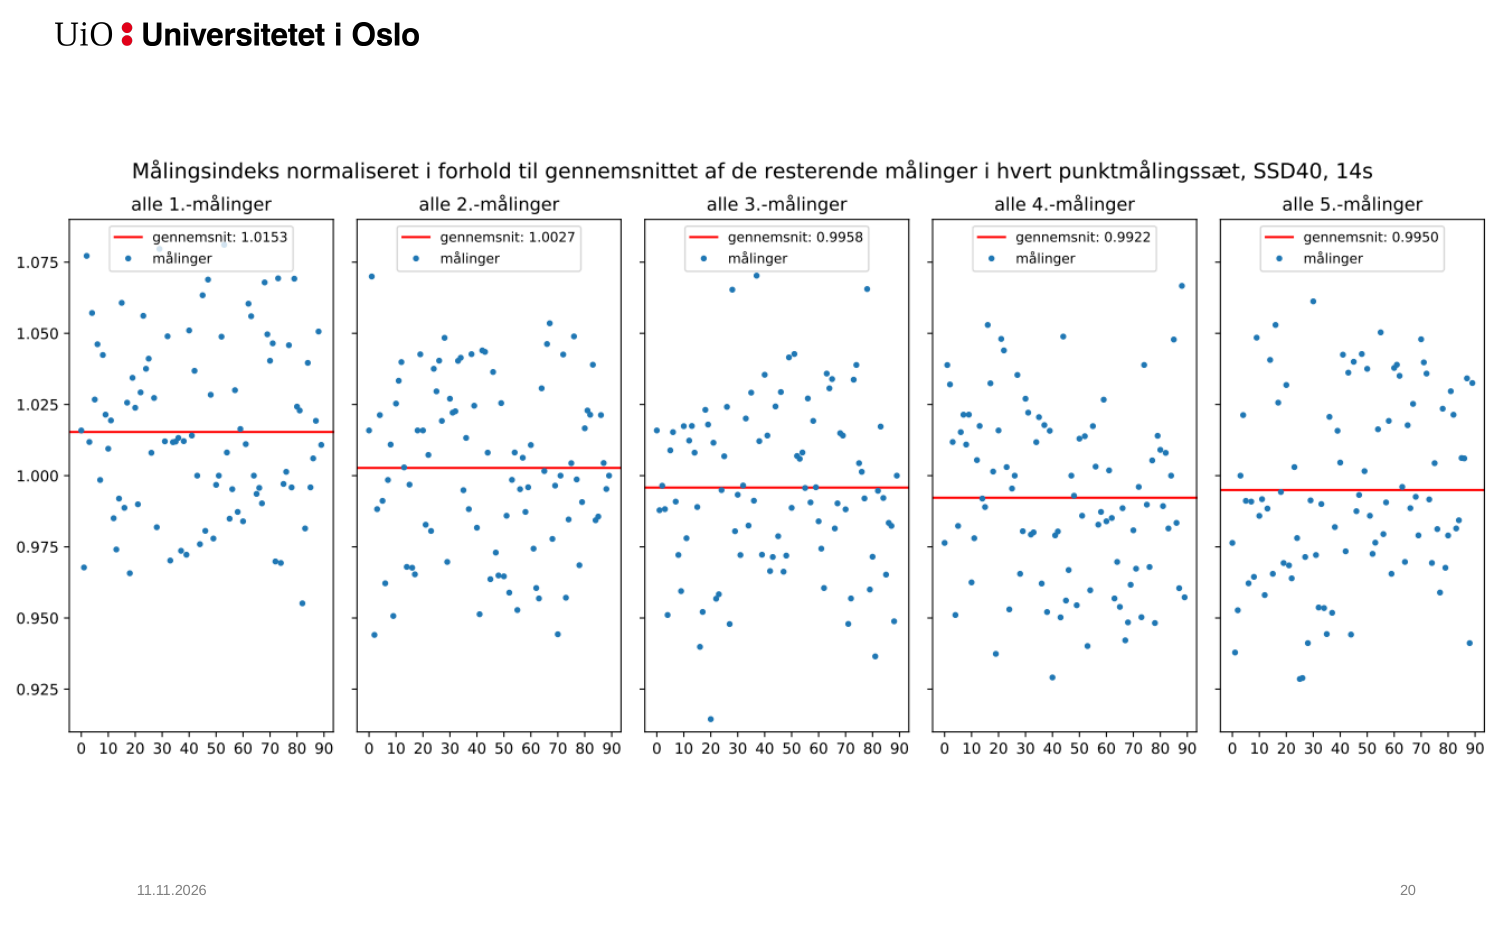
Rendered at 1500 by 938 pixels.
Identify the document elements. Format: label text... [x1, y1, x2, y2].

picture [55, 22, 419, 46]
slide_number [124, 874, 438, 938]
picture [0, 147, 1500, 791]
slide_number 21 [1315, 874, 1429, 938]
